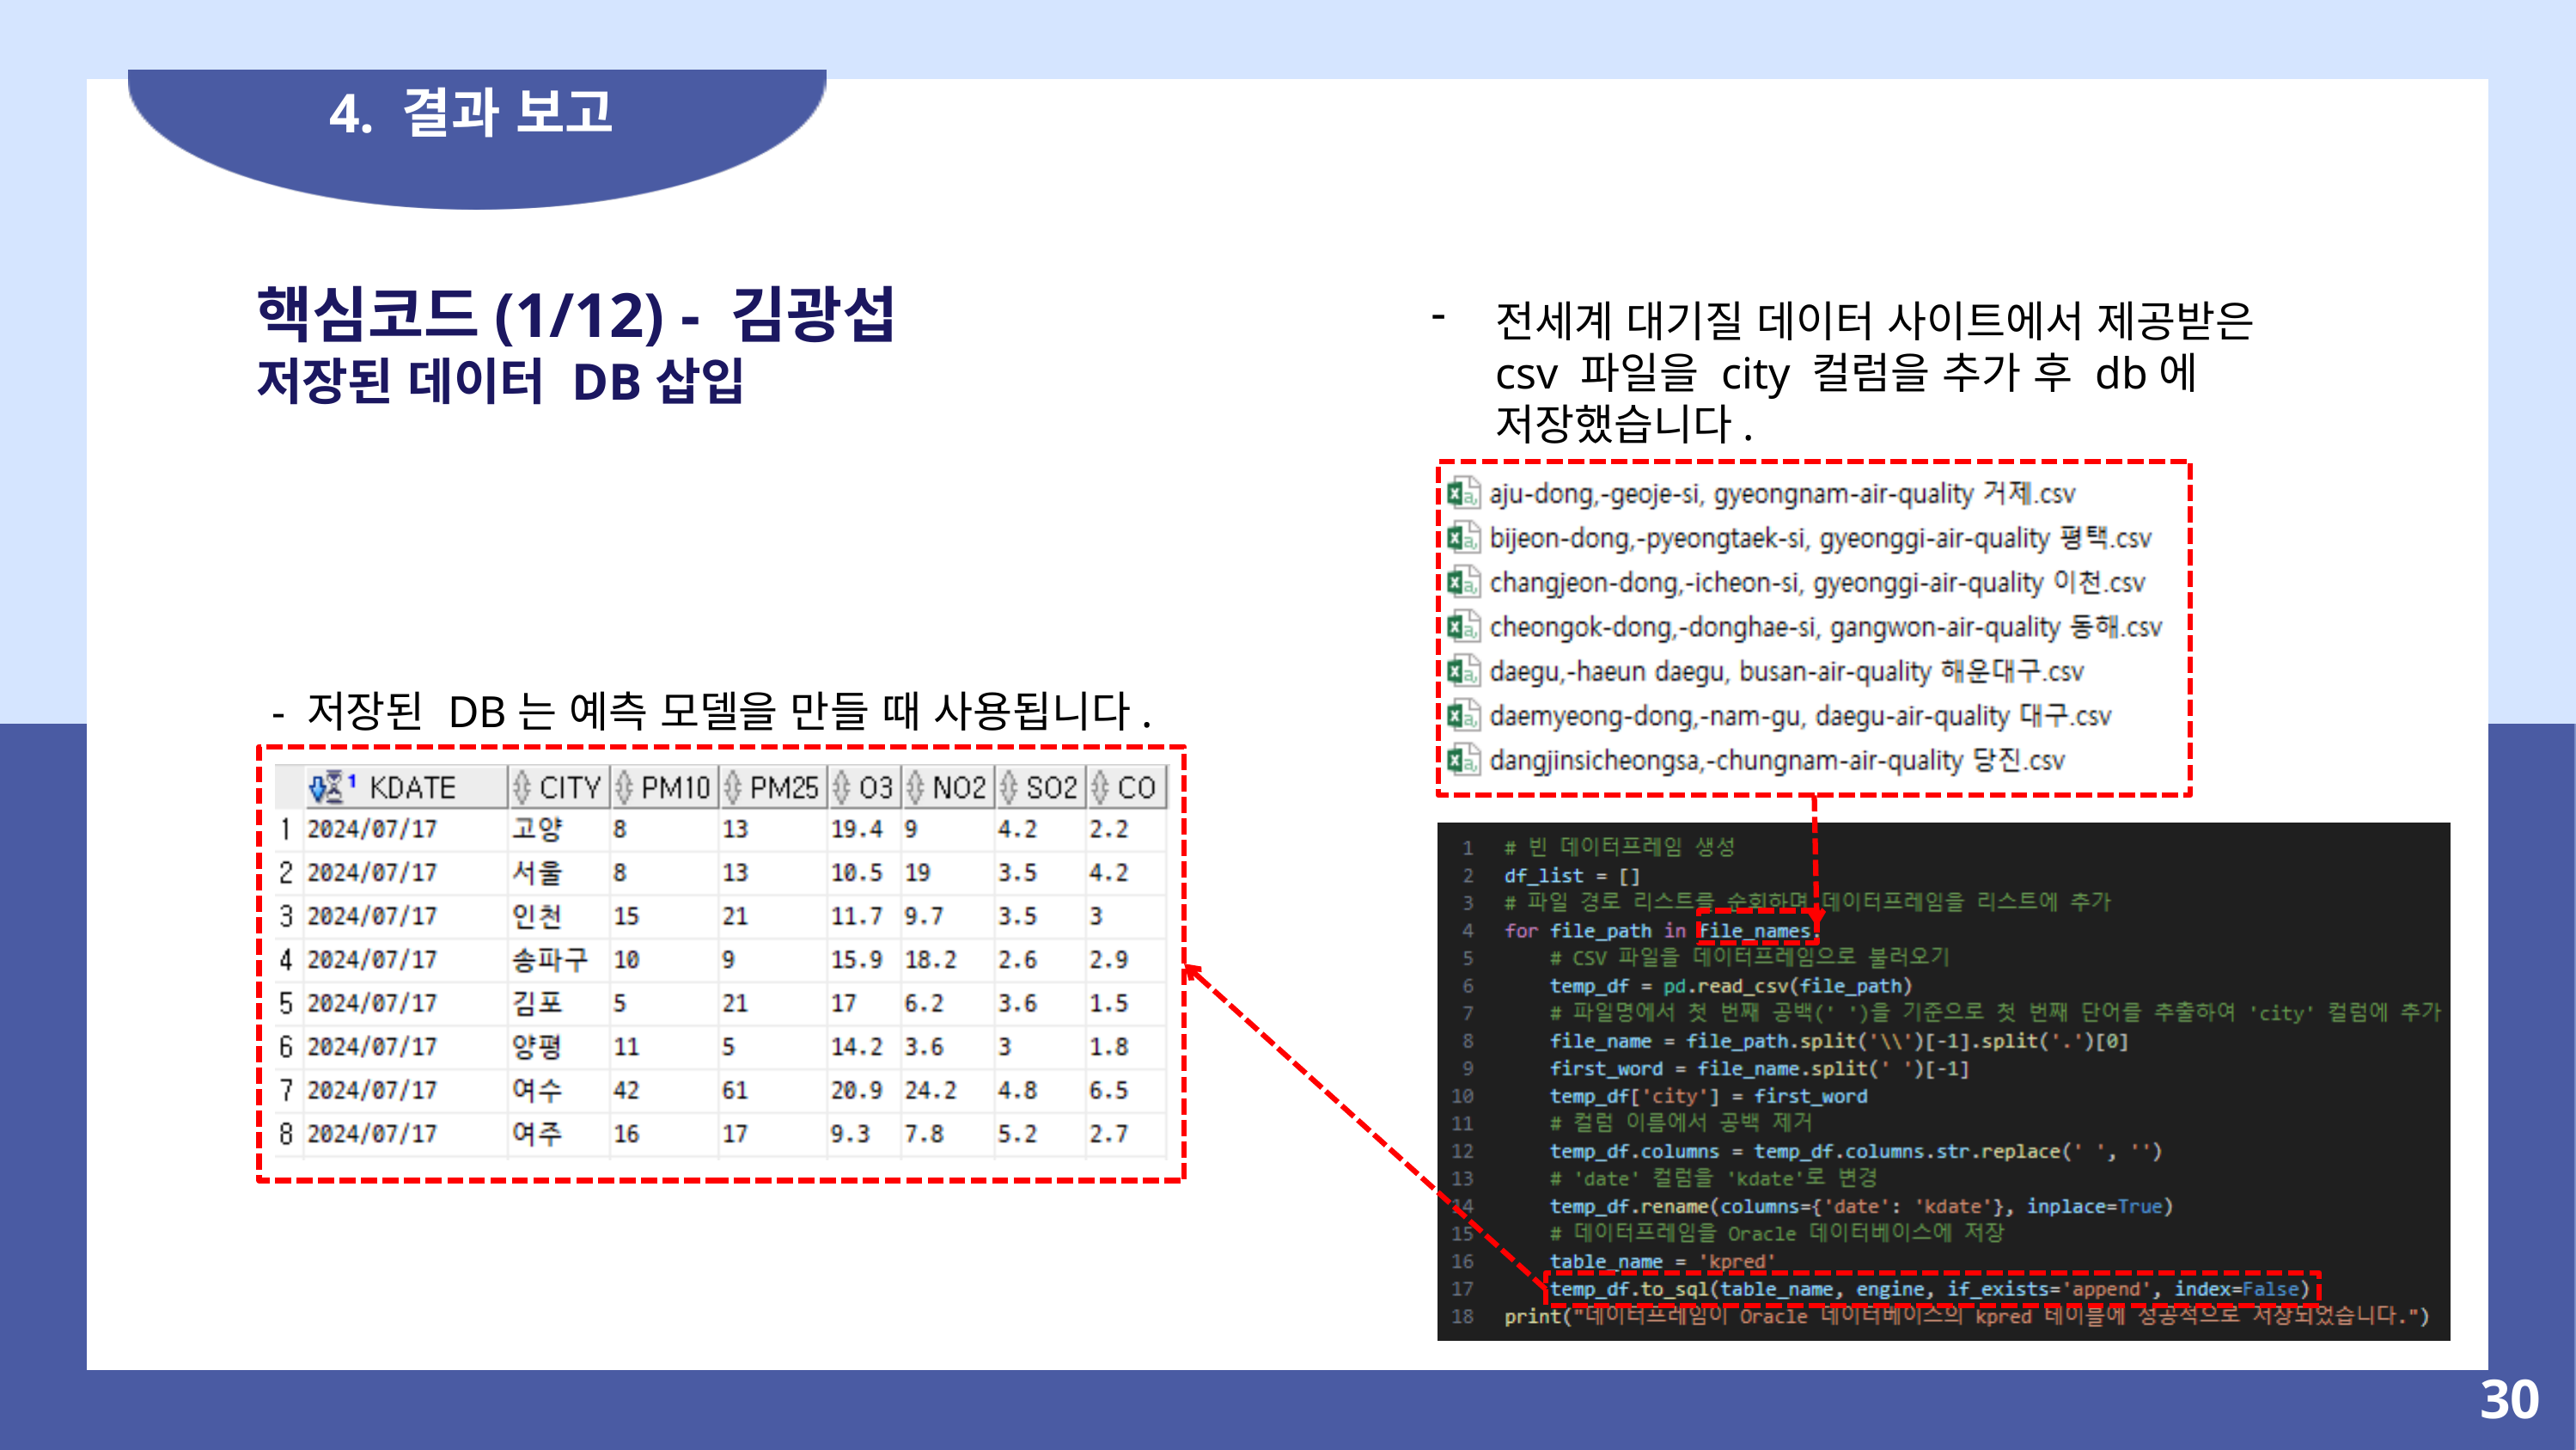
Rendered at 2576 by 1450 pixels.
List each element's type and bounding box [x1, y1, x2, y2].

text_box [1813, 794, 1818, 927]
text_box [0, 724, 2576, 1450]
table_cell [82, 724, 2492, 1380]
text_box [127, 69, 827, 210]
text_box [1183, 963, 1547, 1290]
picture [275, 764, 1170, 1161]
picture [1438, 467, 2172, 784]
text_box [87, 78, 2488, 1370]
picture [1438, 823, 2451, 1342]
